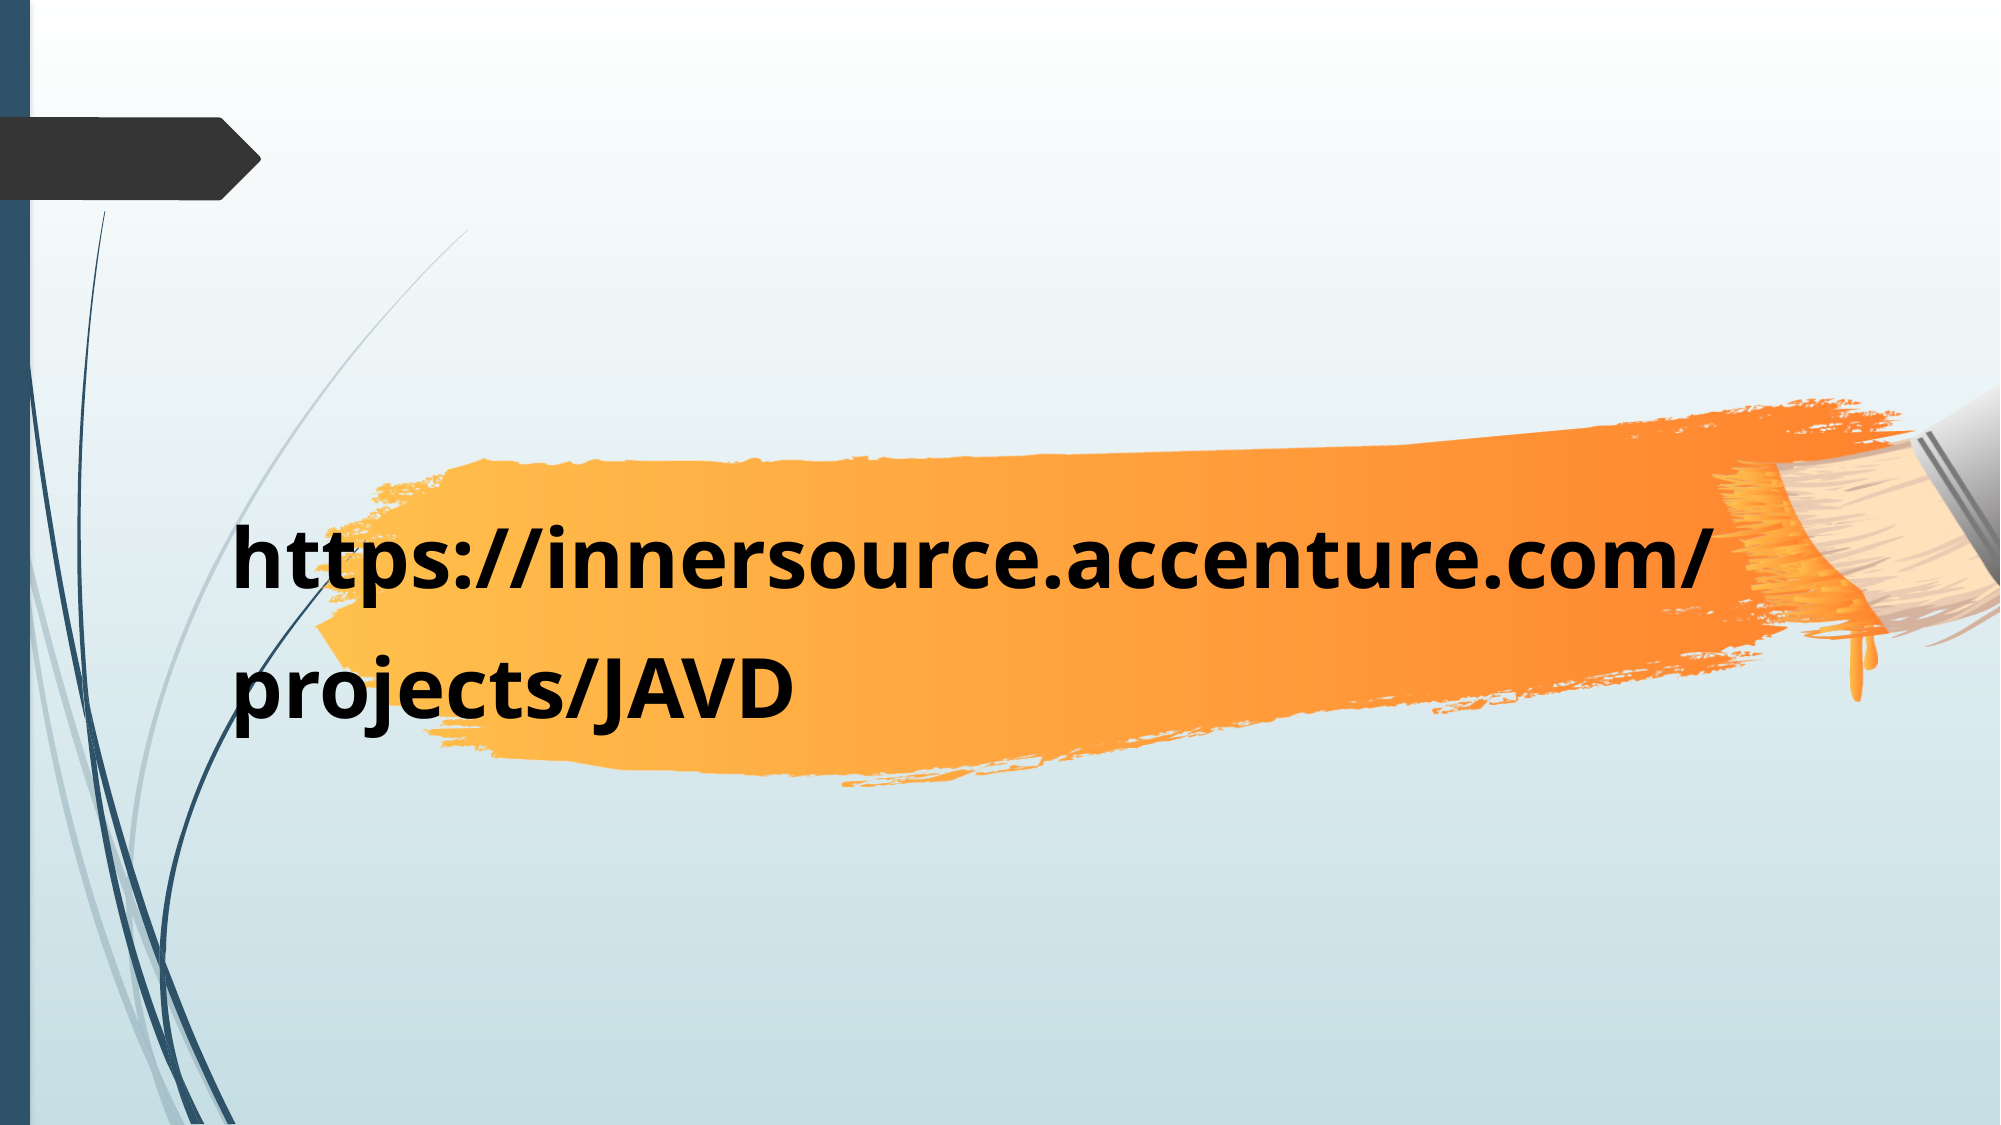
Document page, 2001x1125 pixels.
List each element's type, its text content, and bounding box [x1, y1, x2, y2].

text_box https://innersource.accenture.com/projects/JAVD [215, 468, 307, 743]
picture [314, 186, 2000, 787]
